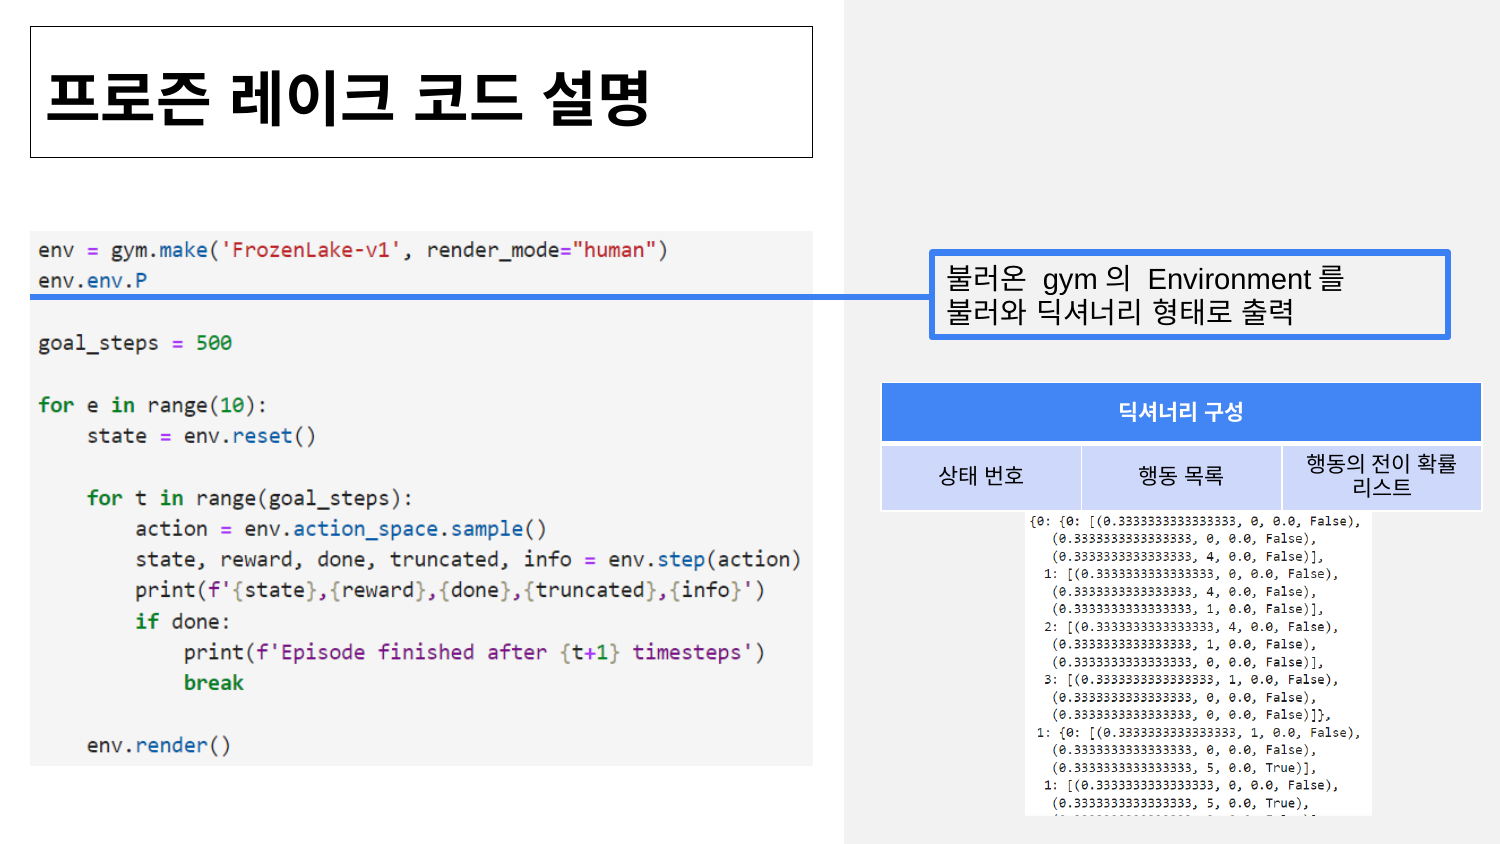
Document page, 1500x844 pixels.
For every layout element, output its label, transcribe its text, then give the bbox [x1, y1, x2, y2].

text_box 불러온 gym의 Environment를 불러와 딕셔너리 형태로 출력 [932, 252, 1449, 338]
picture [30, 297, 814, 766]
table_cell 행동의 전이 확률 리스트 [1283, 446, 1481, 510]
table_cell 상태 번호 [882, 446, 1081, 510]
title 프로즌 레이크 코드 설명 [30, 26, 813, 158]
table_header 딕셔너리 구성 [882, 383, 1481, 441]
picture [844, 0, 1500, 844]
picture [30, 231, 814, 296]
table_cell 행동 목록 [1082, 446, 1281, 509]
